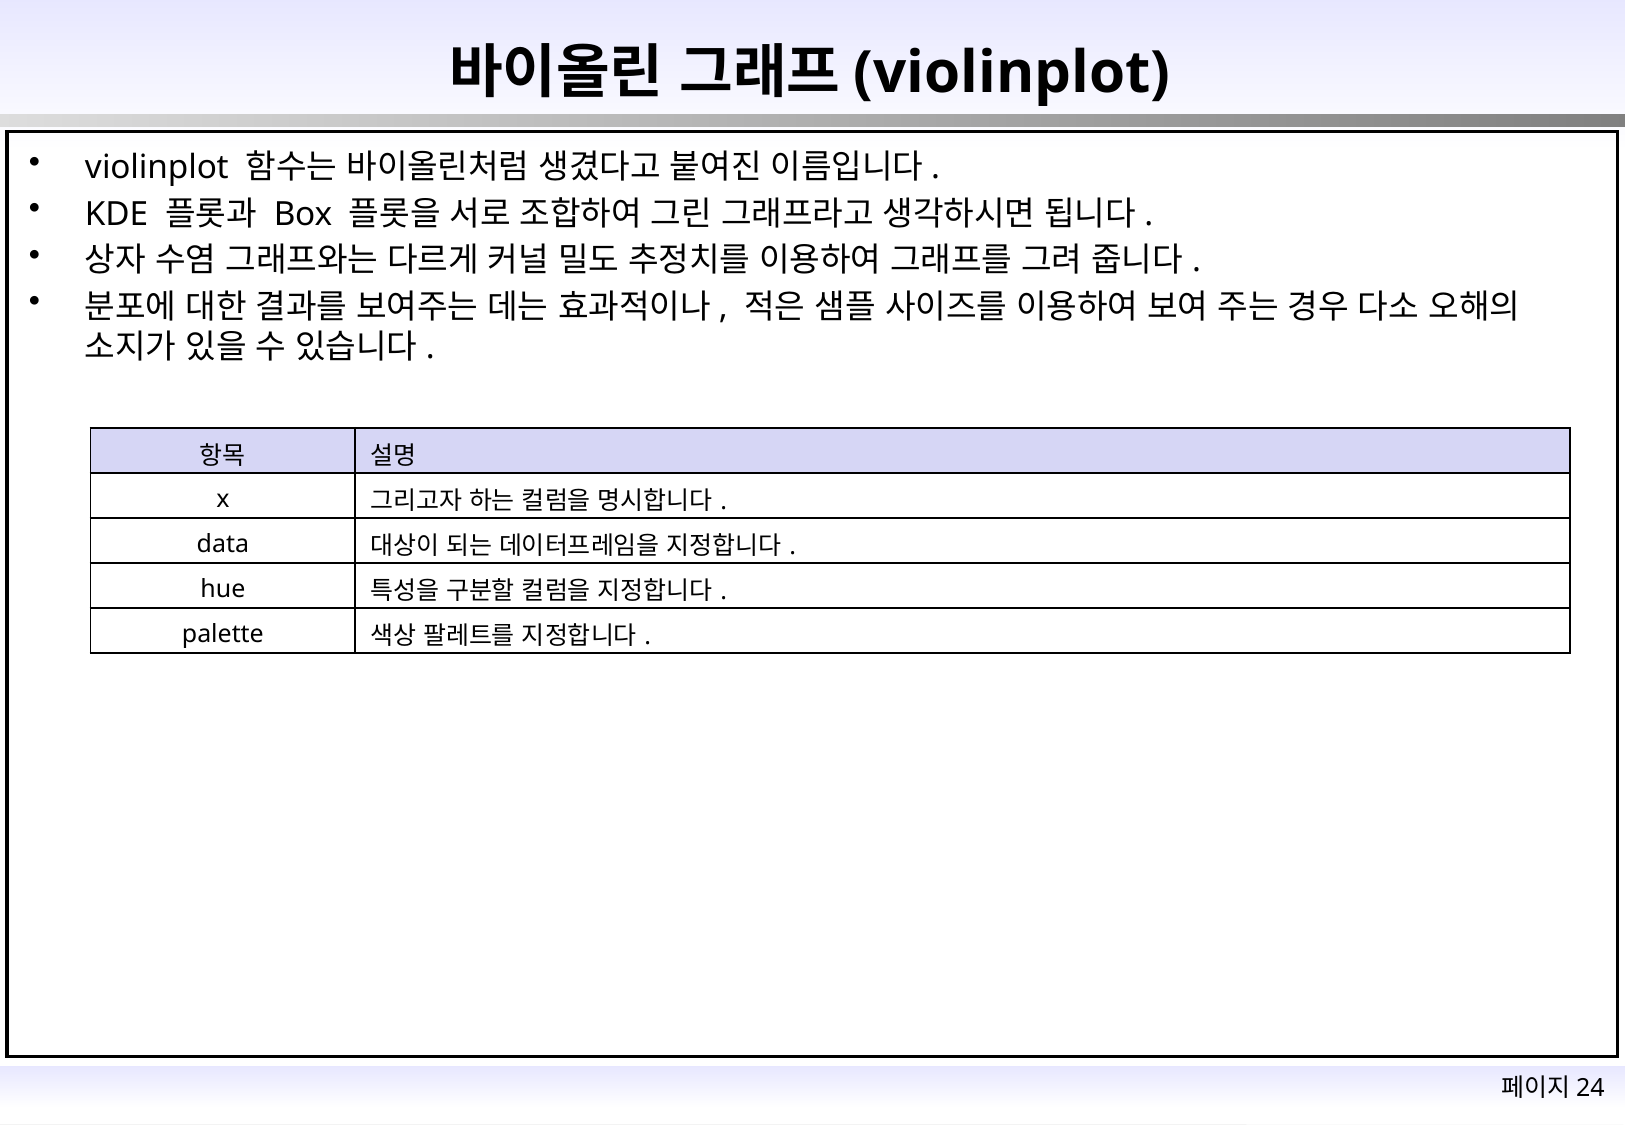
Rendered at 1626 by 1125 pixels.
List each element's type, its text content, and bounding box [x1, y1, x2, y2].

table_header 항목 [91, 429, 354, 472]
title 바이올린 그래프(violinplot) [207, 24, 1412, 113]
table_cell 색상 팔레트를 지정합니다. [356, 609, 1569, 652]
table_cell hue [91, 564, 354, 607]
table_cell data [91, 519, 354, 562]
table_cell 그리고자 하는 컬럼을 명시합니다. [356, 474, 1569, 517]
table_cell 특성을 구분할 컬럼을 지정합니다. [356, 564, 1569, 607]
table_cell x [91, 474, 354, 517]
list violinplot 함수는 바이올린처럼 생겼다고 붙여진 이름입니다. KDE 플롯과 Box 플롯을 서로 조합하여 그린 그래프라고 생각하시면 됩니다. 상자 수염 그래프와는 다르게 커널 밀도 추정치를 이용하여 그래프를 그려 줍니다. 분포에 대한 결과를 보여주는 데는 효과적이나, 적은 샘플 사이즈를 이용하여 보여 주는 경우 다소 오해의 소지가 있을 수 있습니다. [13, 137, 1625, 791]
table_header 설명 [356, 429, 1569, 472]
table_cell palette [91, 609, 354, 652]
table_cell 대상이 되는 데이터프레임을 지정합니다. [356, 519, 1569, 562]
